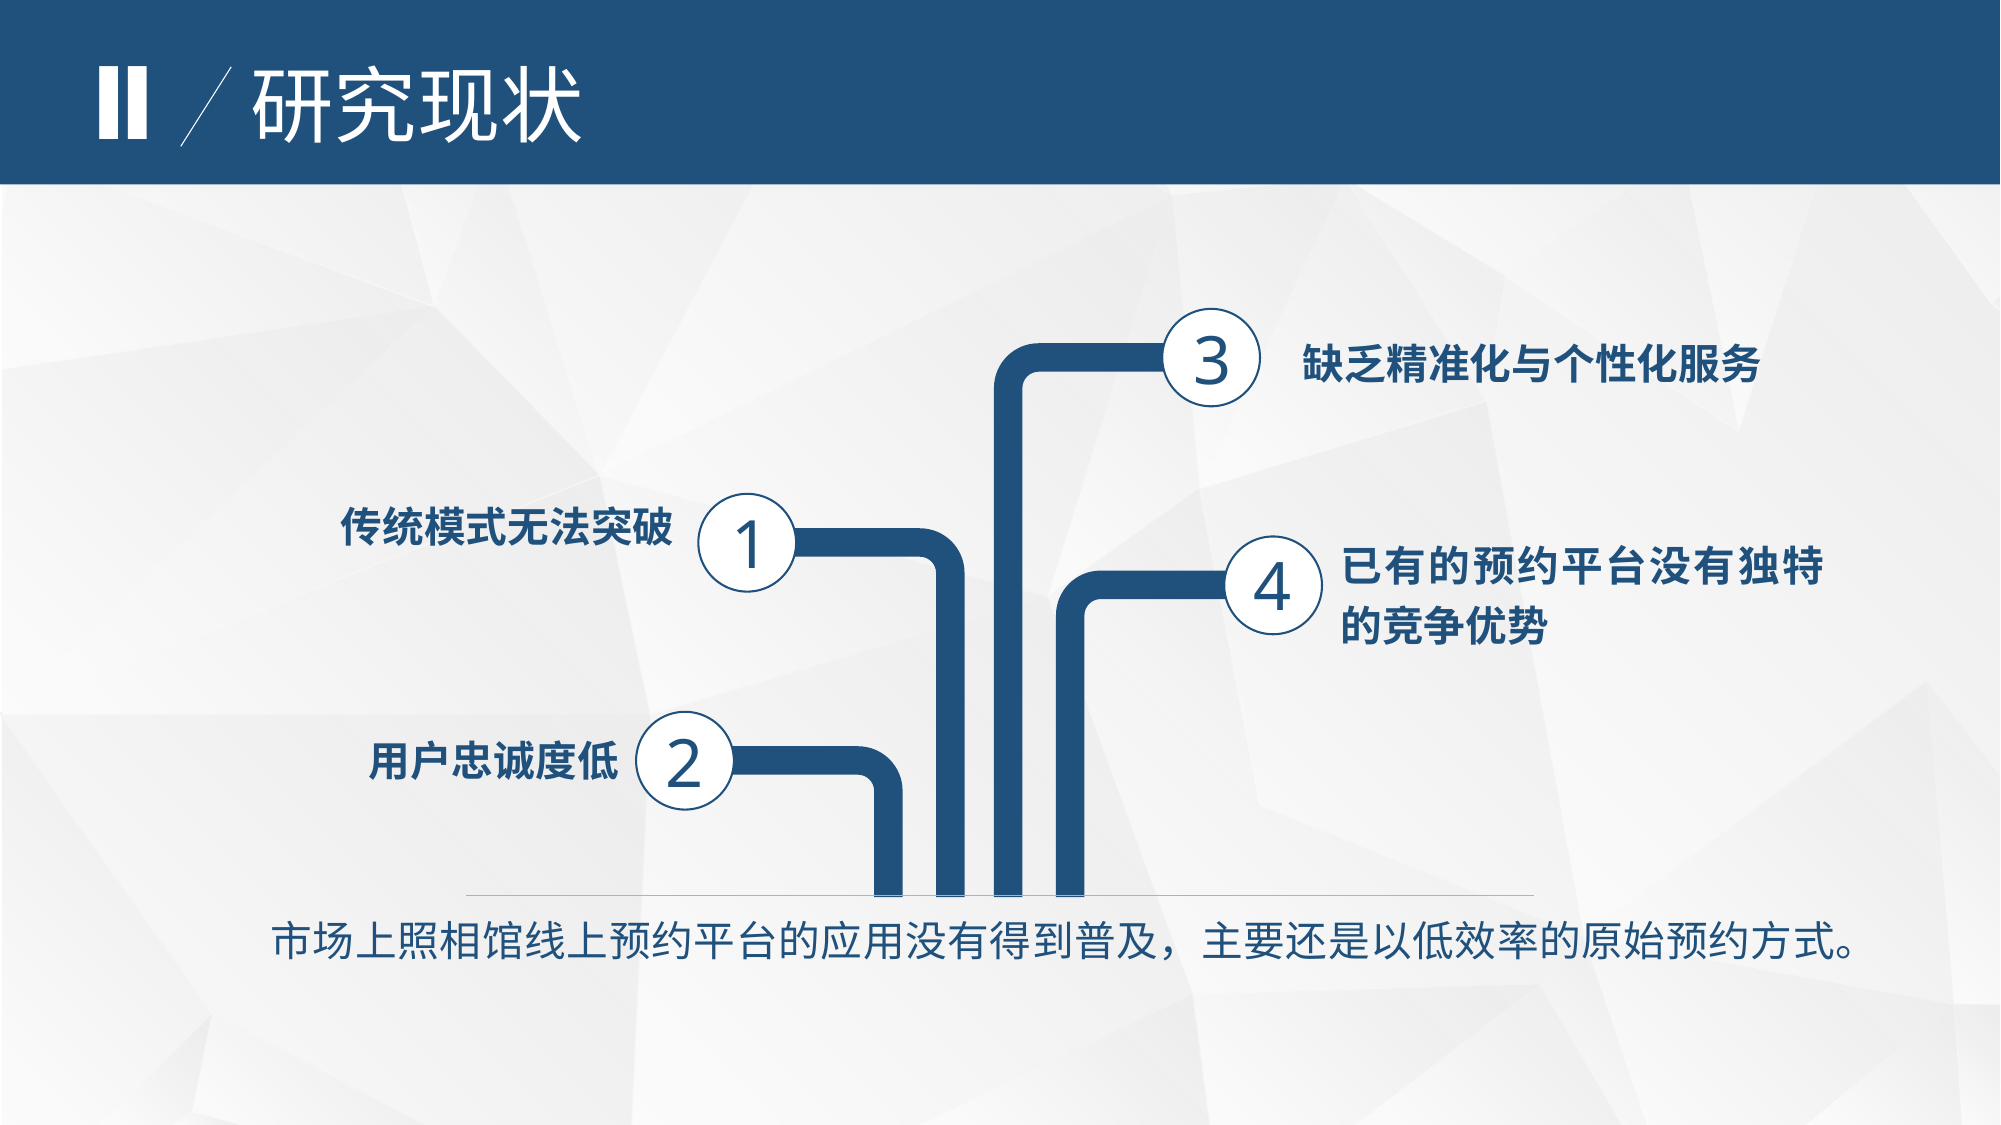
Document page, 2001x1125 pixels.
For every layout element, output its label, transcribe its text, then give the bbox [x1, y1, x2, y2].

list 研究现状 [235, 57, 989, 139]
picture [0, 0, 2001, 1125]
text_box 已有的预约平台没有独特的竞争优势 [1535, 522, 1839, 658]
text_box 传统模式无法突破 [226, 482, 465, 558]
text_box 缺乏精准化与个性化服务 [1535, 320, 1777, 396]
text_box 市场上照相馆线上预约平台的应用没有得到普及，主要还是以低效率的原始预约方式。 [255, 897, 1851, 972]
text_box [465, 308, 1535, 898]
text_box 用户忠诚度低 [55, 717, 465, 792]
list Ⅱ [75, 45, 218, 212]
